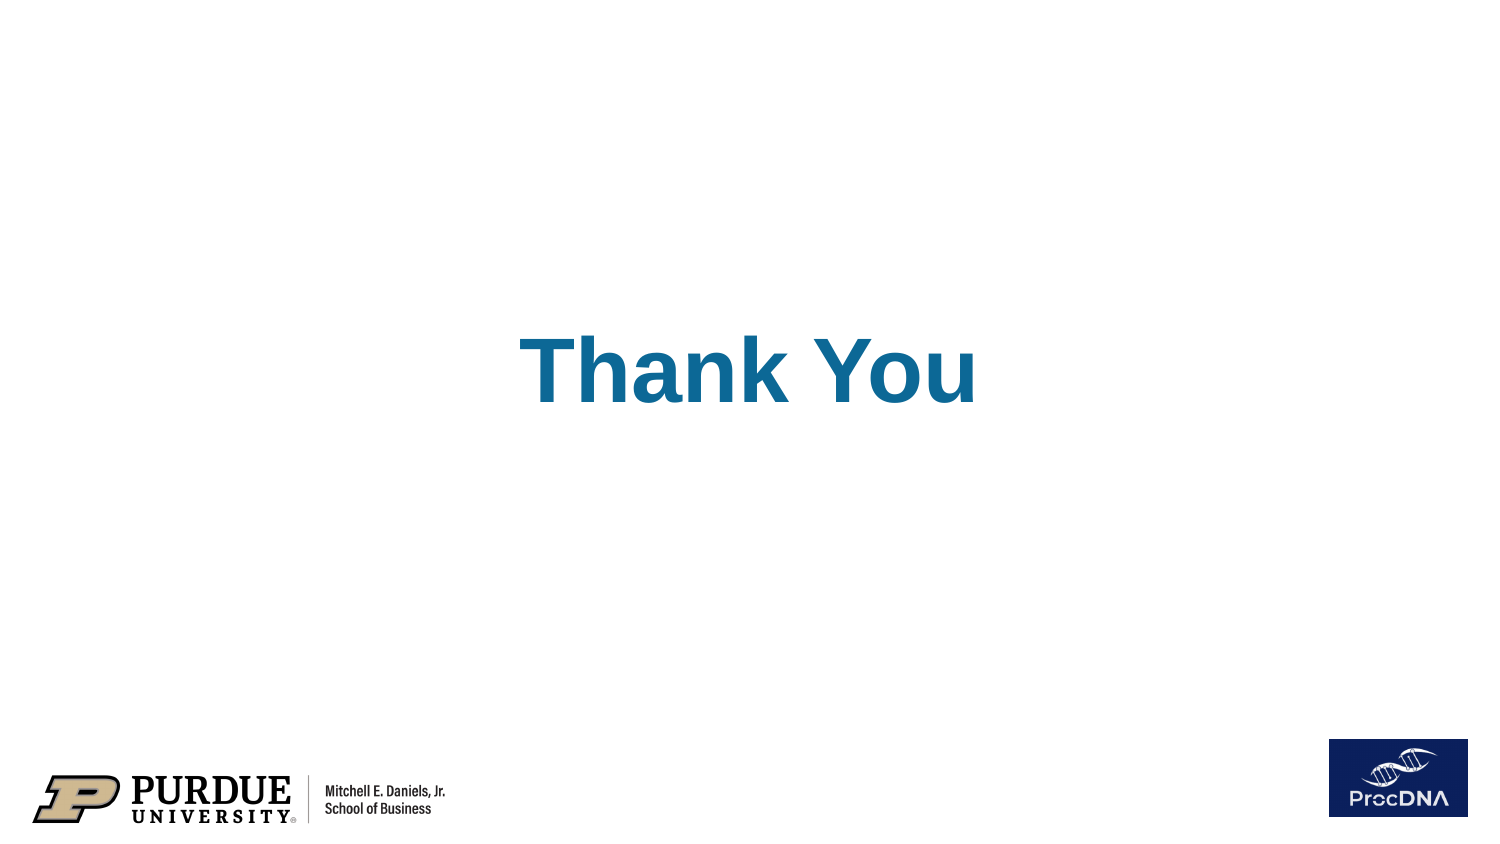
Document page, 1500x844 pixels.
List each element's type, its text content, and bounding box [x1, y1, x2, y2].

picture [32, 772, 523, 826]
text_box Thank You [519, 310, 981, 421]
picture [1329, 739, 1468, 817]
